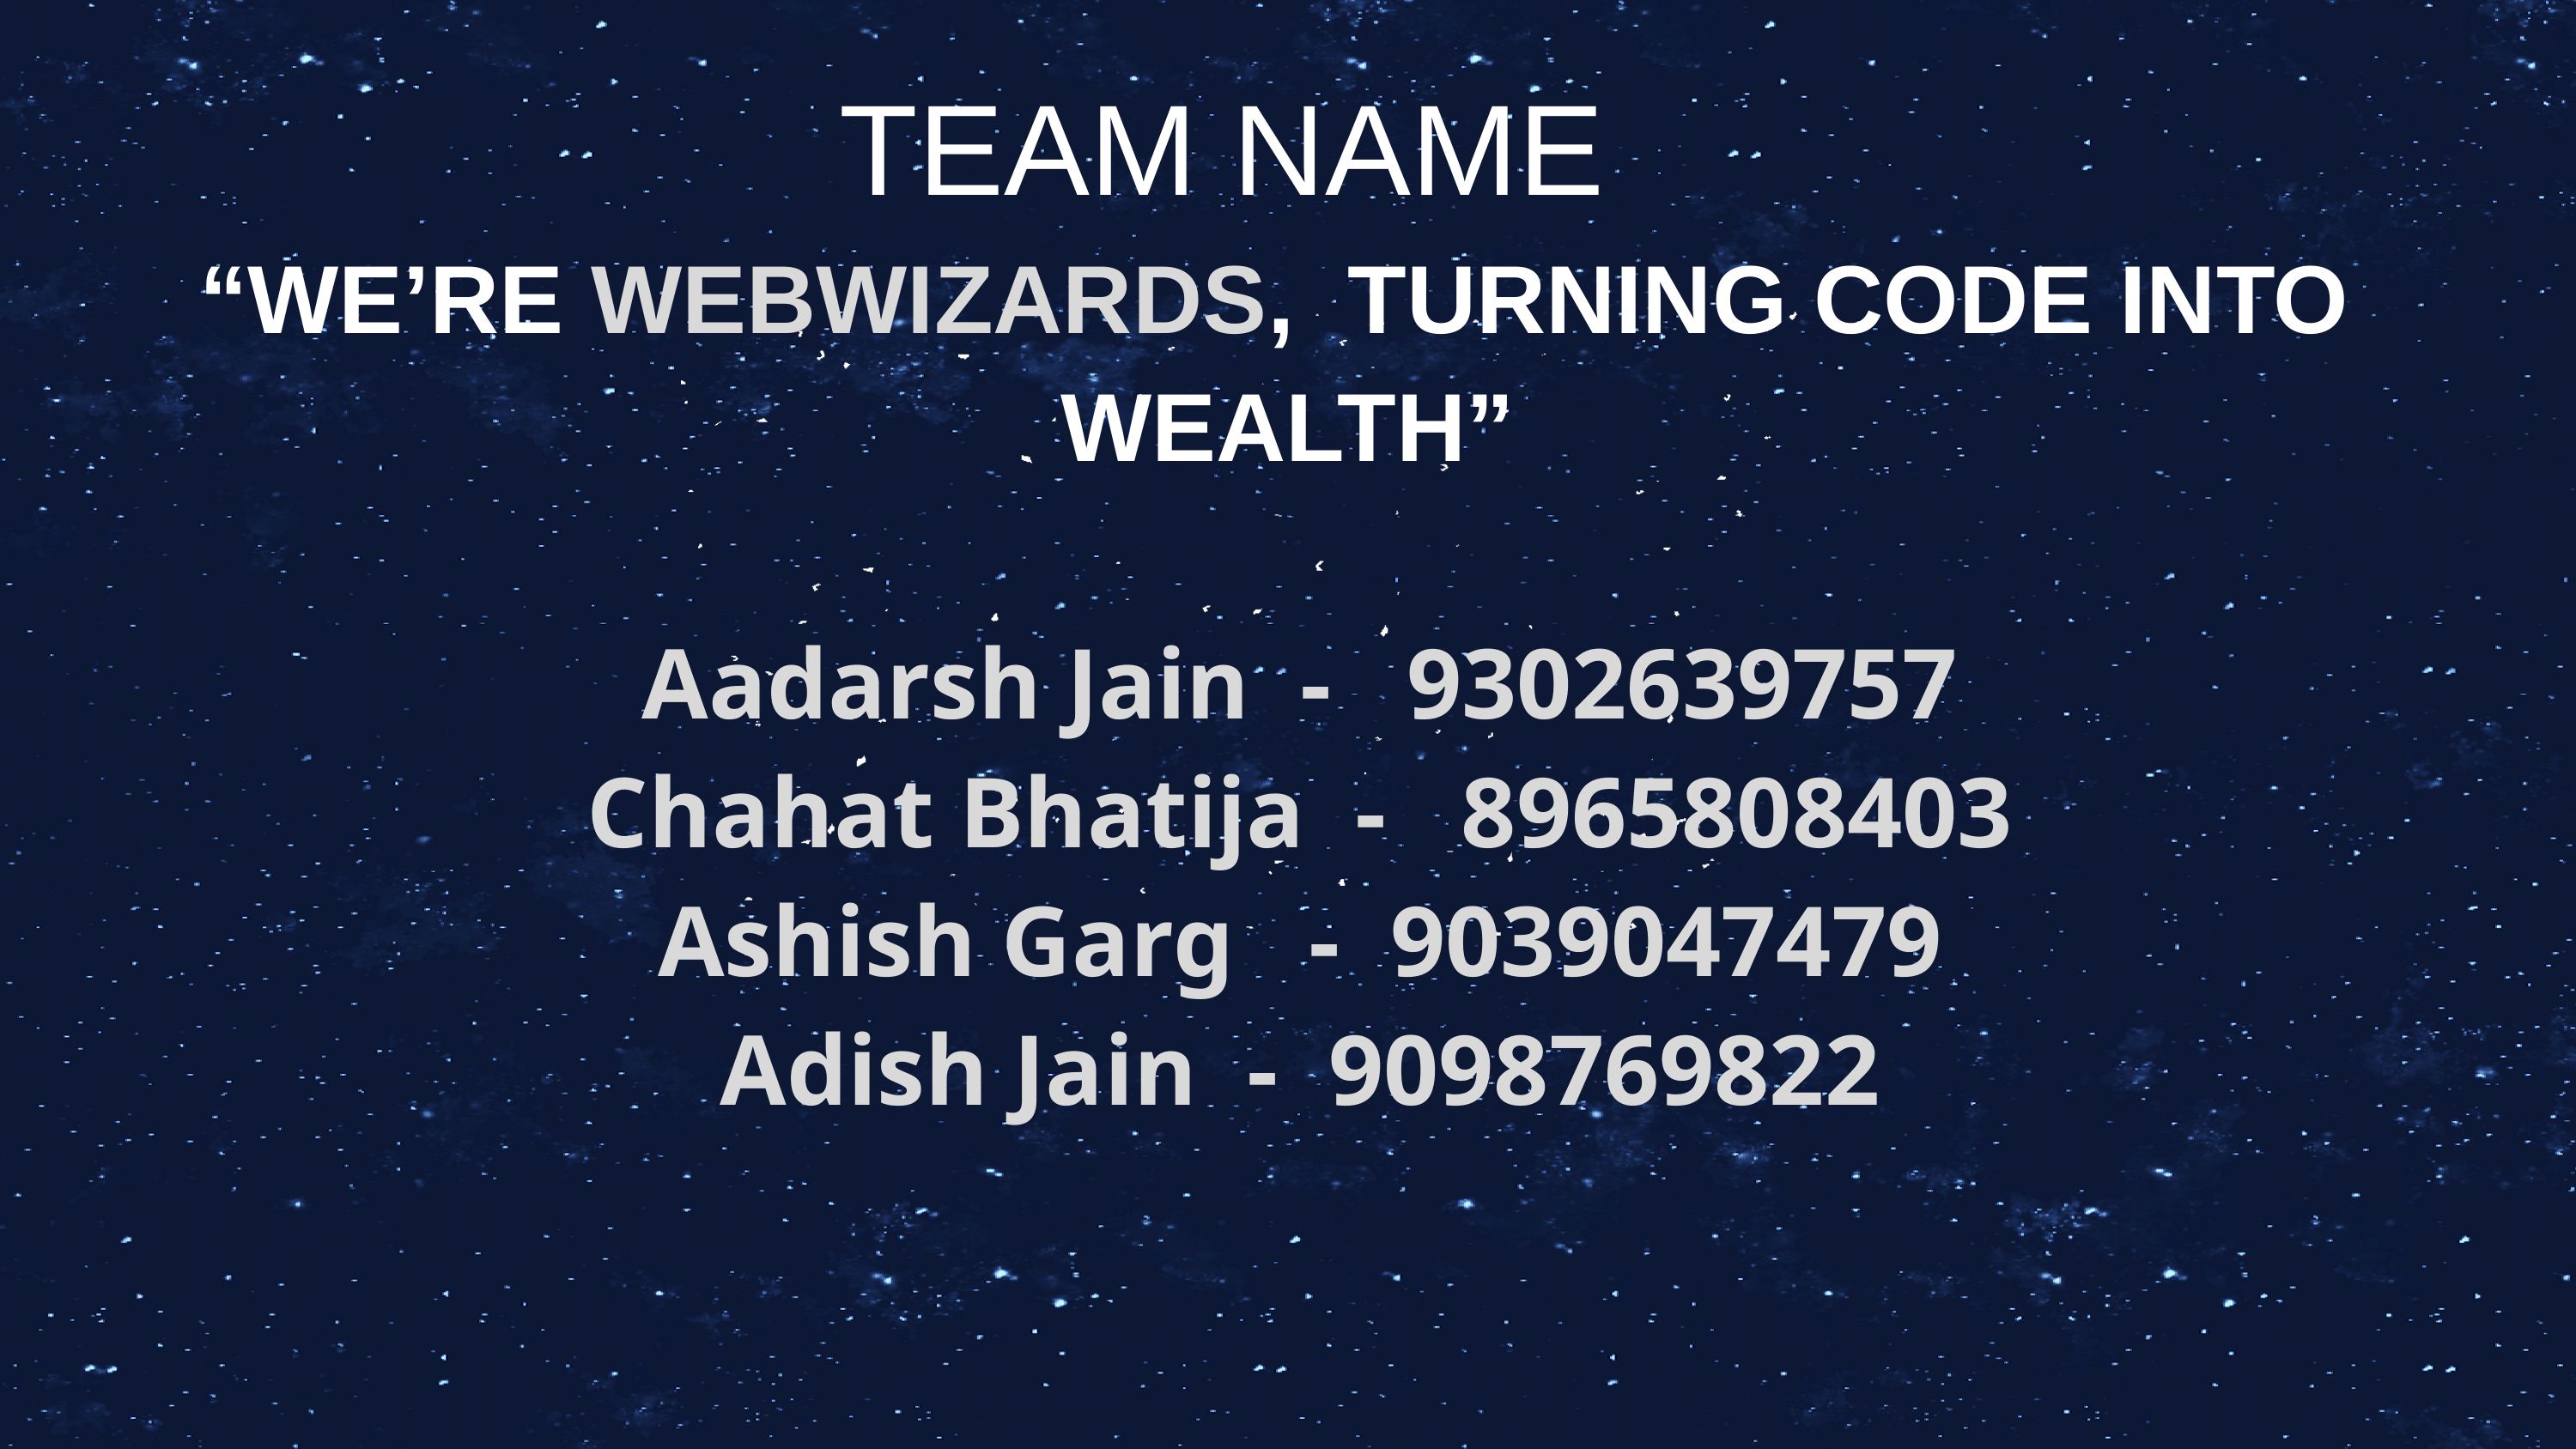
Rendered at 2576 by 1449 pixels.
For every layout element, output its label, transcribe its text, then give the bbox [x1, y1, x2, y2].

text_box [0, 1253, 2576, 1449]
text_box TEAM NAME [440, 52, 2040, 221]
text_box “WE’RE WEBWIZARDS, TURNING CODE INTO WEALTH” Aadarsh Jain - 9302639757 Chahat Bhatija - 8965808403 Ashish Garg - 9039047479 Adish Jain - 9098769822 [0, 223, 2576, 1253]
picture [680, 307, 1801, 936]
text_box [0, 0, 2576, 223]
